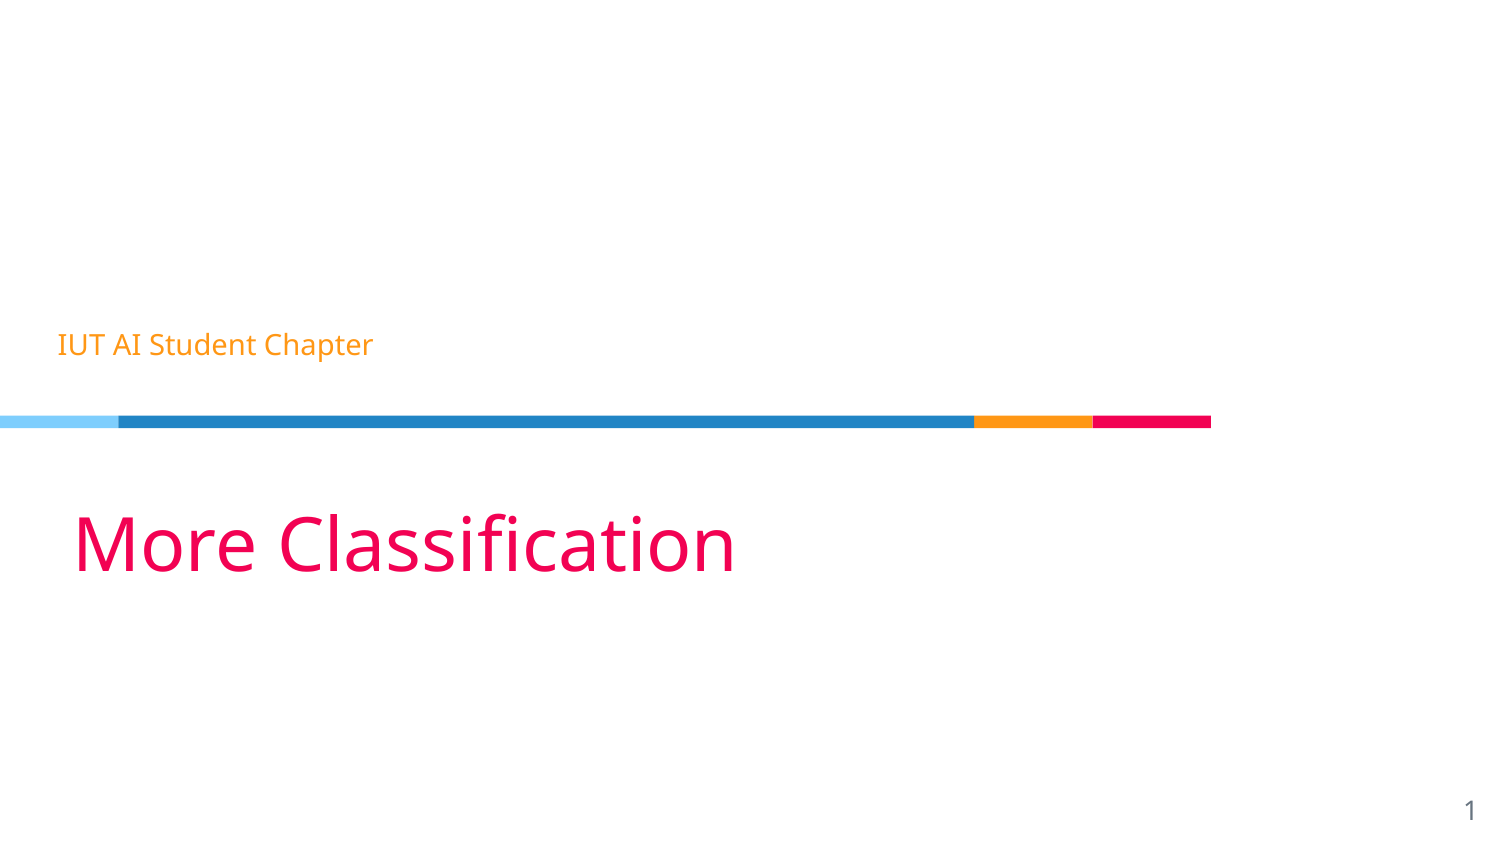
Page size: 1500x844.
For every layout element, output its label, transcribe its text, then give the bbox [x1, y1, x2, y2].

title More Classification [57, 481, 1320, 758]
slide_number ‹#› [1403, 779, 1494, 844]
text_box IUT AI Student Chapter [42, 311, 817, 377]
